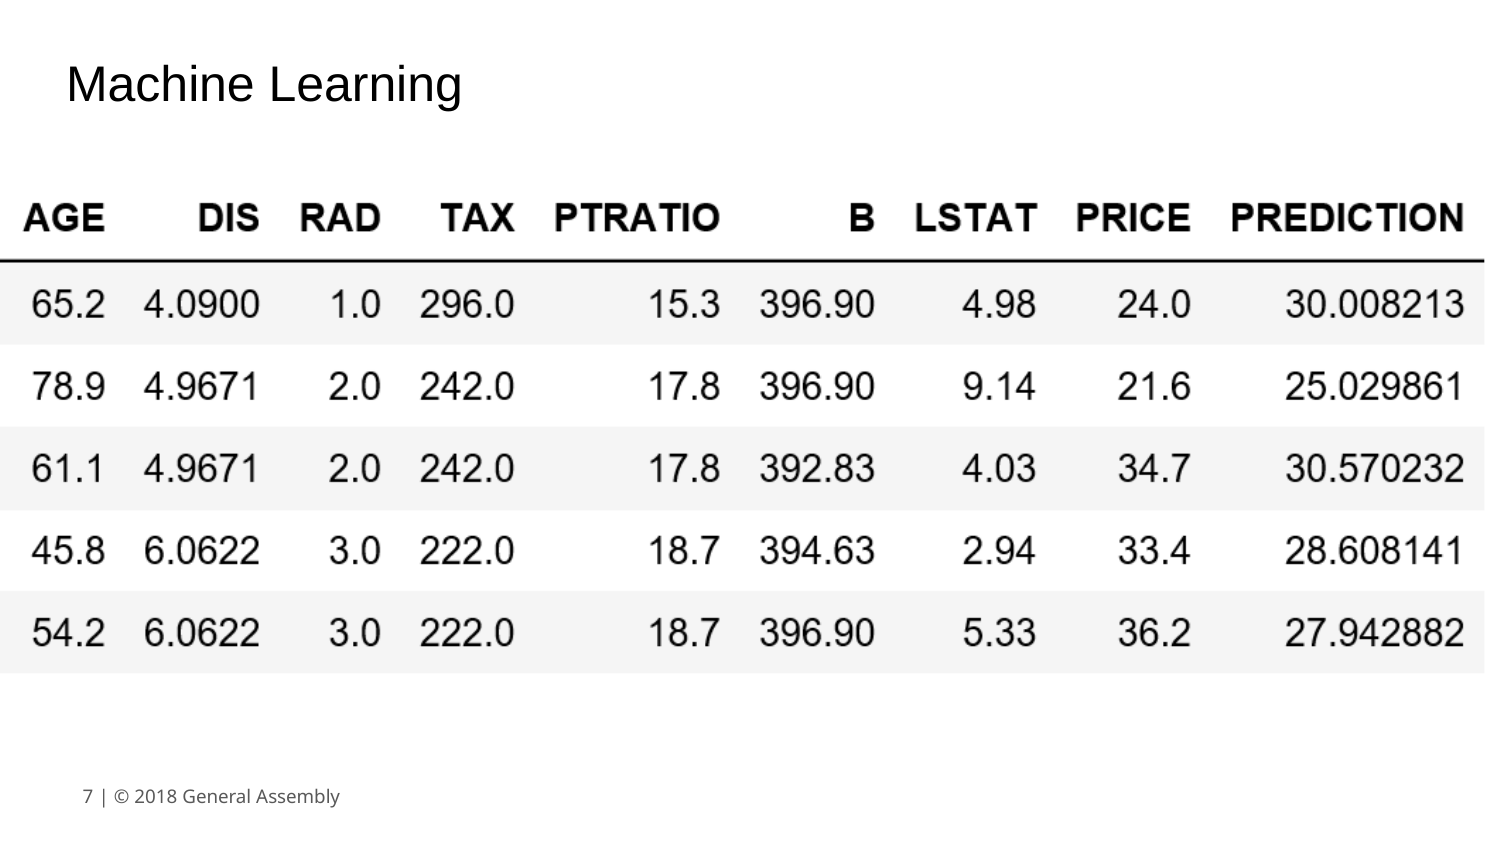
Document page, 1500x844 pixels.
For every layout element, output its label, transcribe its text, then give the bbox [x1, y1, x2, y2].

title Machine Learning [51, 36, 1449, 131]
slide_number ‹#› | © 2018 General Assembly [23, 764, 355, 830]
picture [0, 164, 1500, 679]
